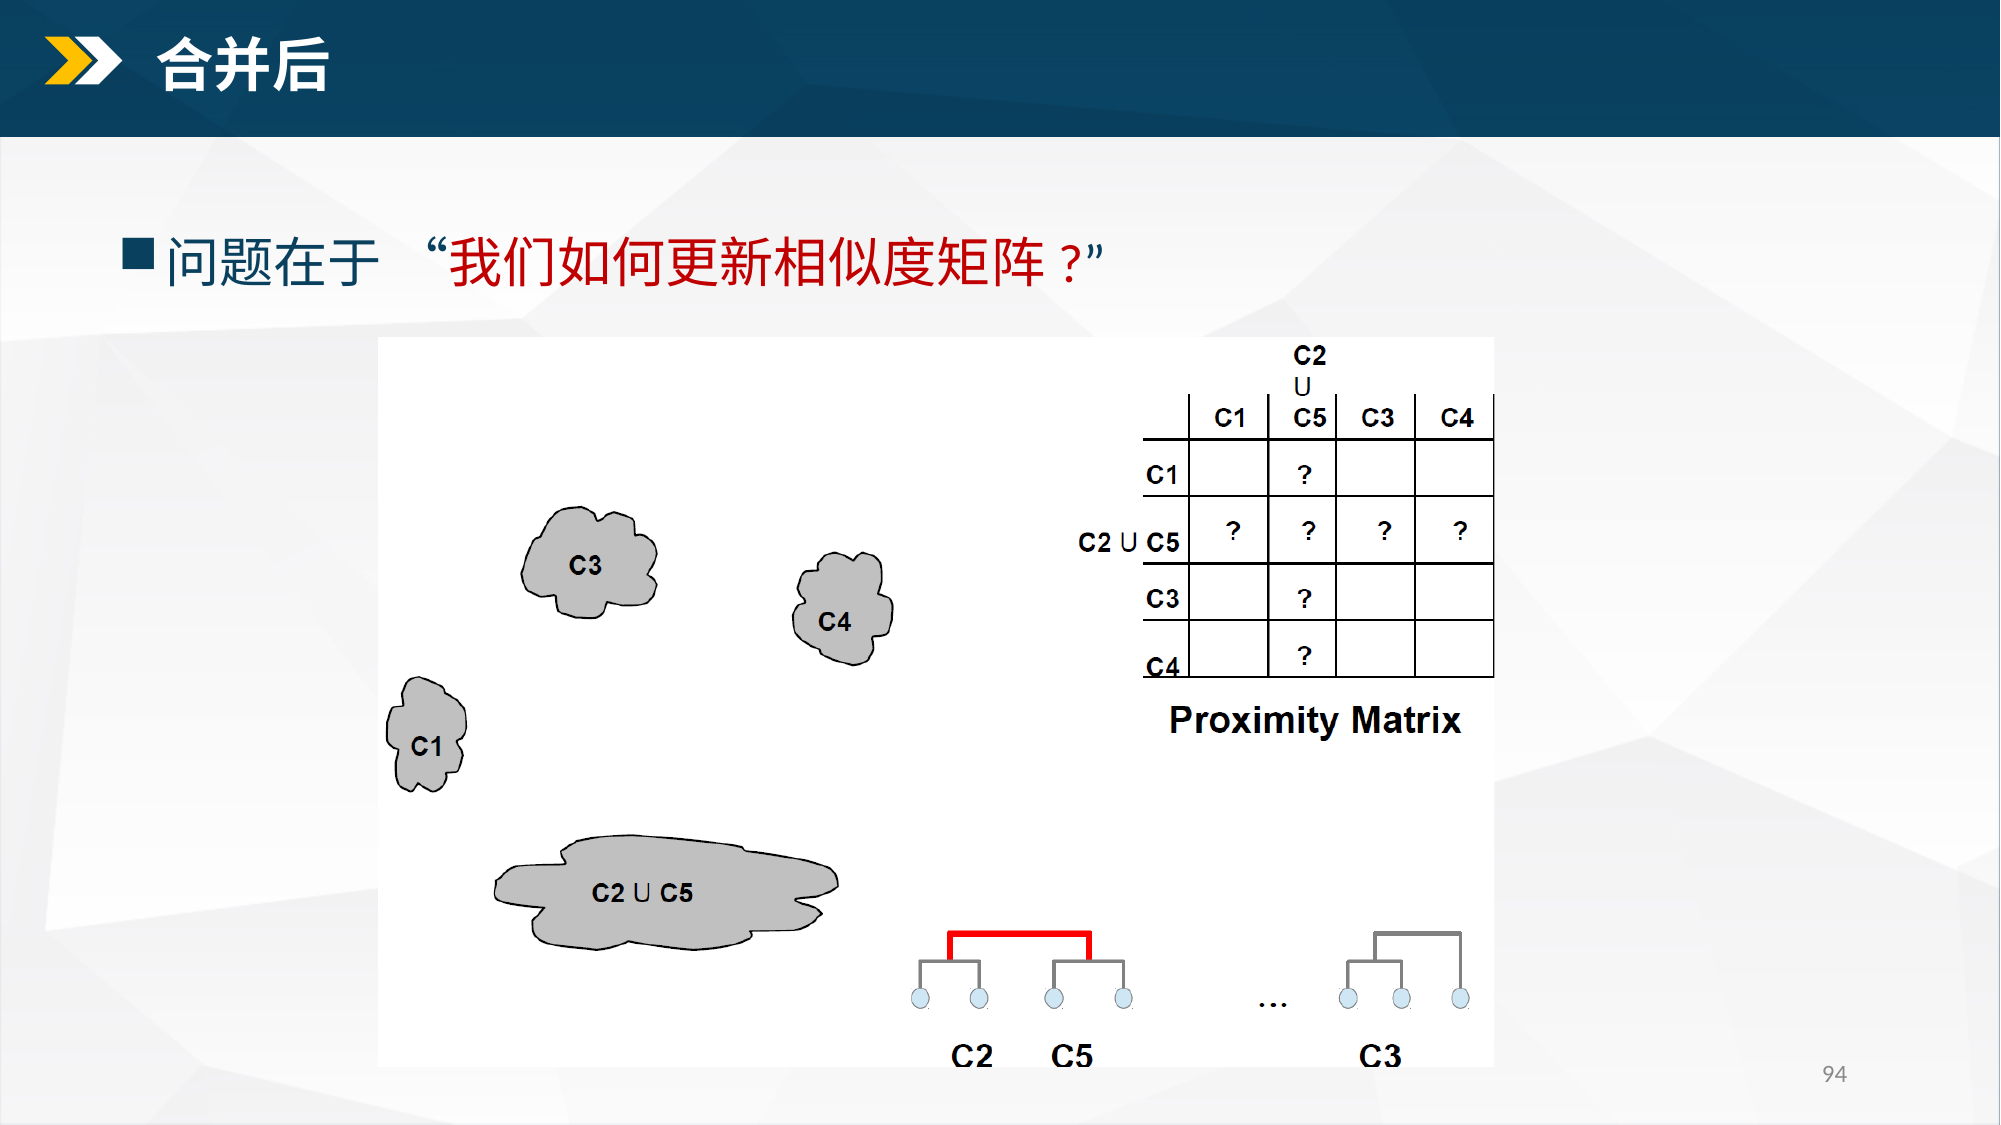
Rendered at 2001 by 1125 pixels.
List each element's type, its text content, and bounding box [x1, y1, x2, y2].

list 合并后 [140, 28, 1027, 93]
picture [0, 0, 2000, 1125]
list 问题在于 “我们如何更新相似度矩阵?” [103, 188, 1519, 703]
slide_number 94 [1412, 1042, 1863, 1103]
